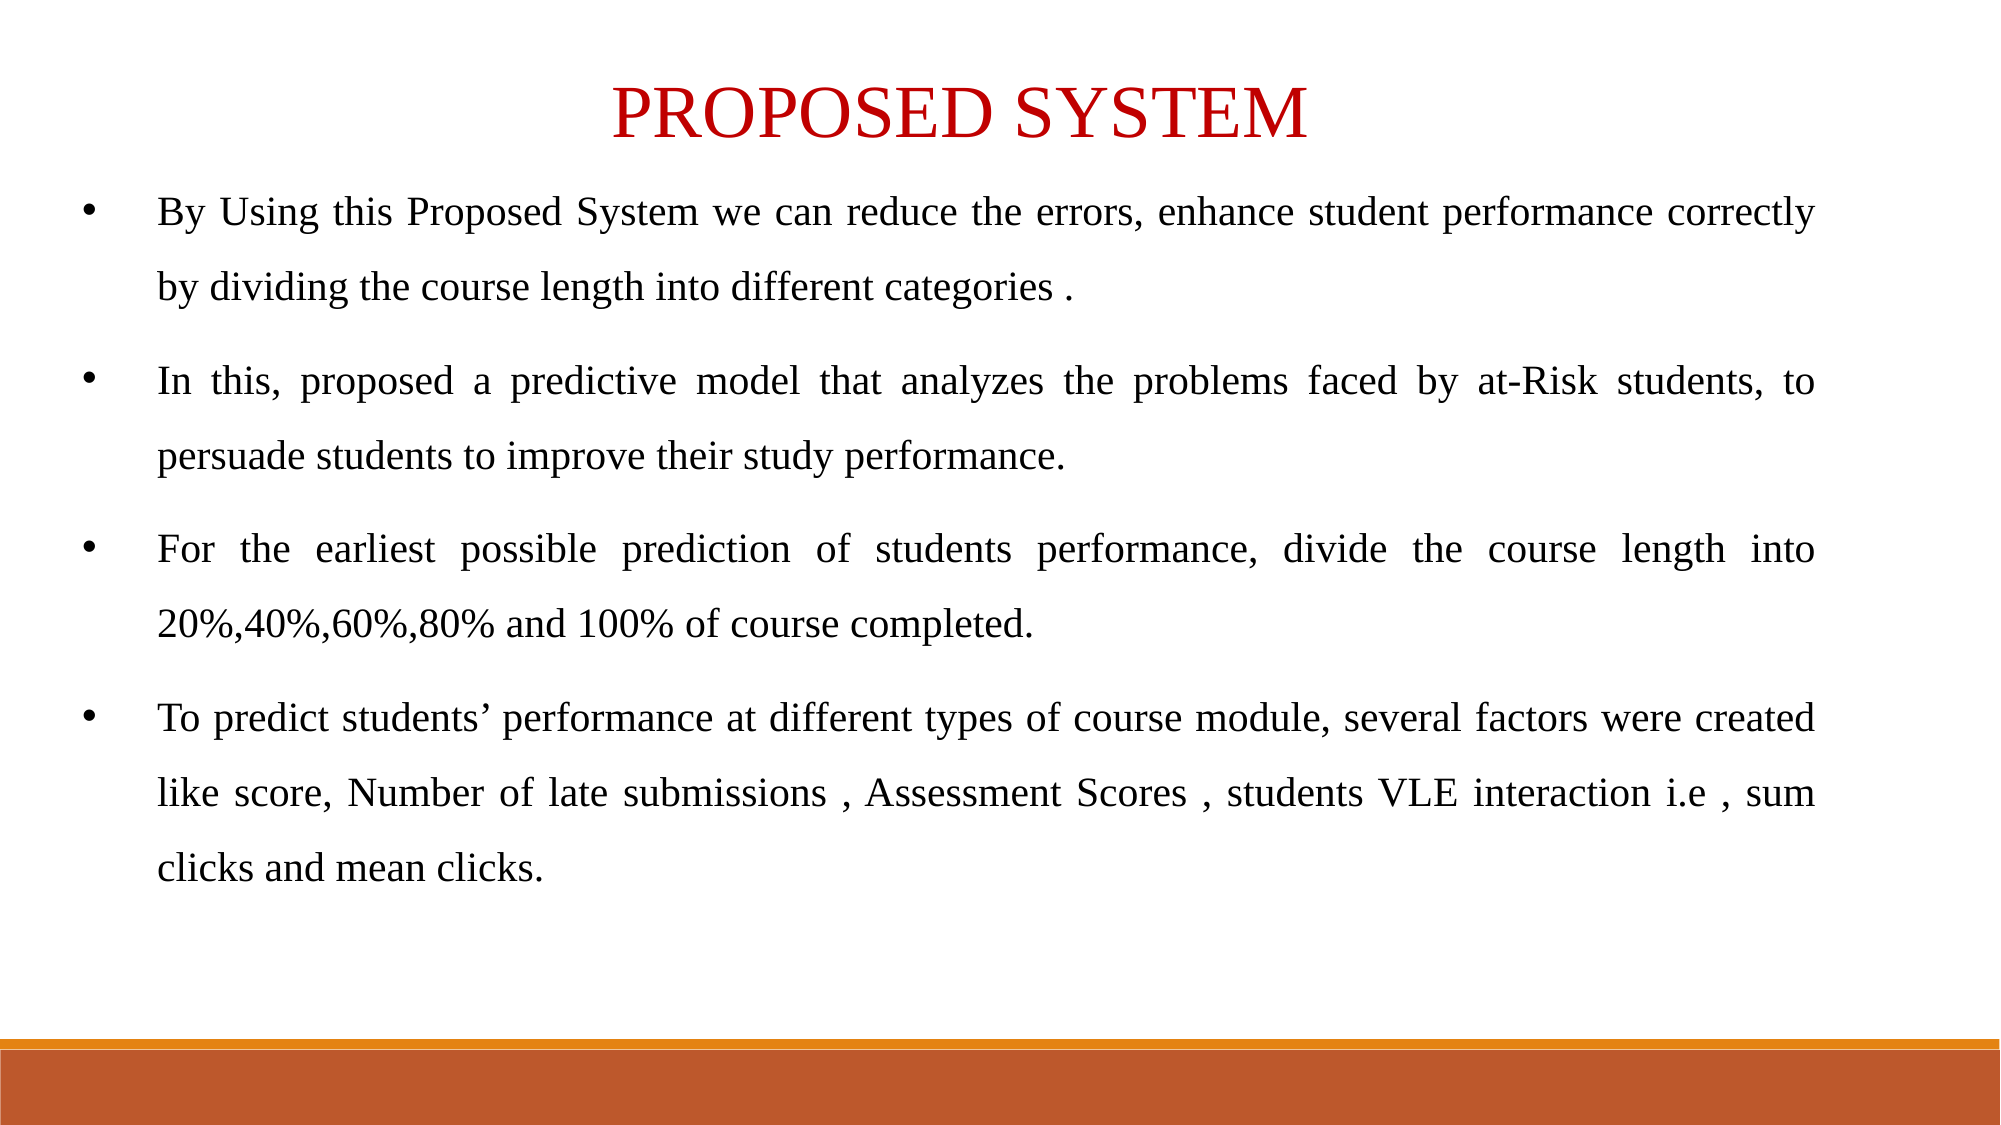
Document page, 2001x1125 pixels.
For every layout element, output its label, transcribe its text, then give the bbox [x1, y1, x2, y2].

text_box PROPOSED SYSTEM [67, 54, 1854, 197]
text_box By Using this Proposed System we can reduce the errors, enhance student performance correctly by dividing the course length into different categories . In this, proposed a predictive model that analyzes the problems faced by at-Risk students, to persuade students to improve their study performance. For the earliest possible prediction of students performance, divide the course length into 20%,40%,60%,80% and 100% of course completed. To predict students’ performance at different types of course module, several factors were created like score, Number of late submissions , Assessment Scores , students VLE interaction i.e , sum clicks and mean clicks. [67, 151, 1833, 1003]
